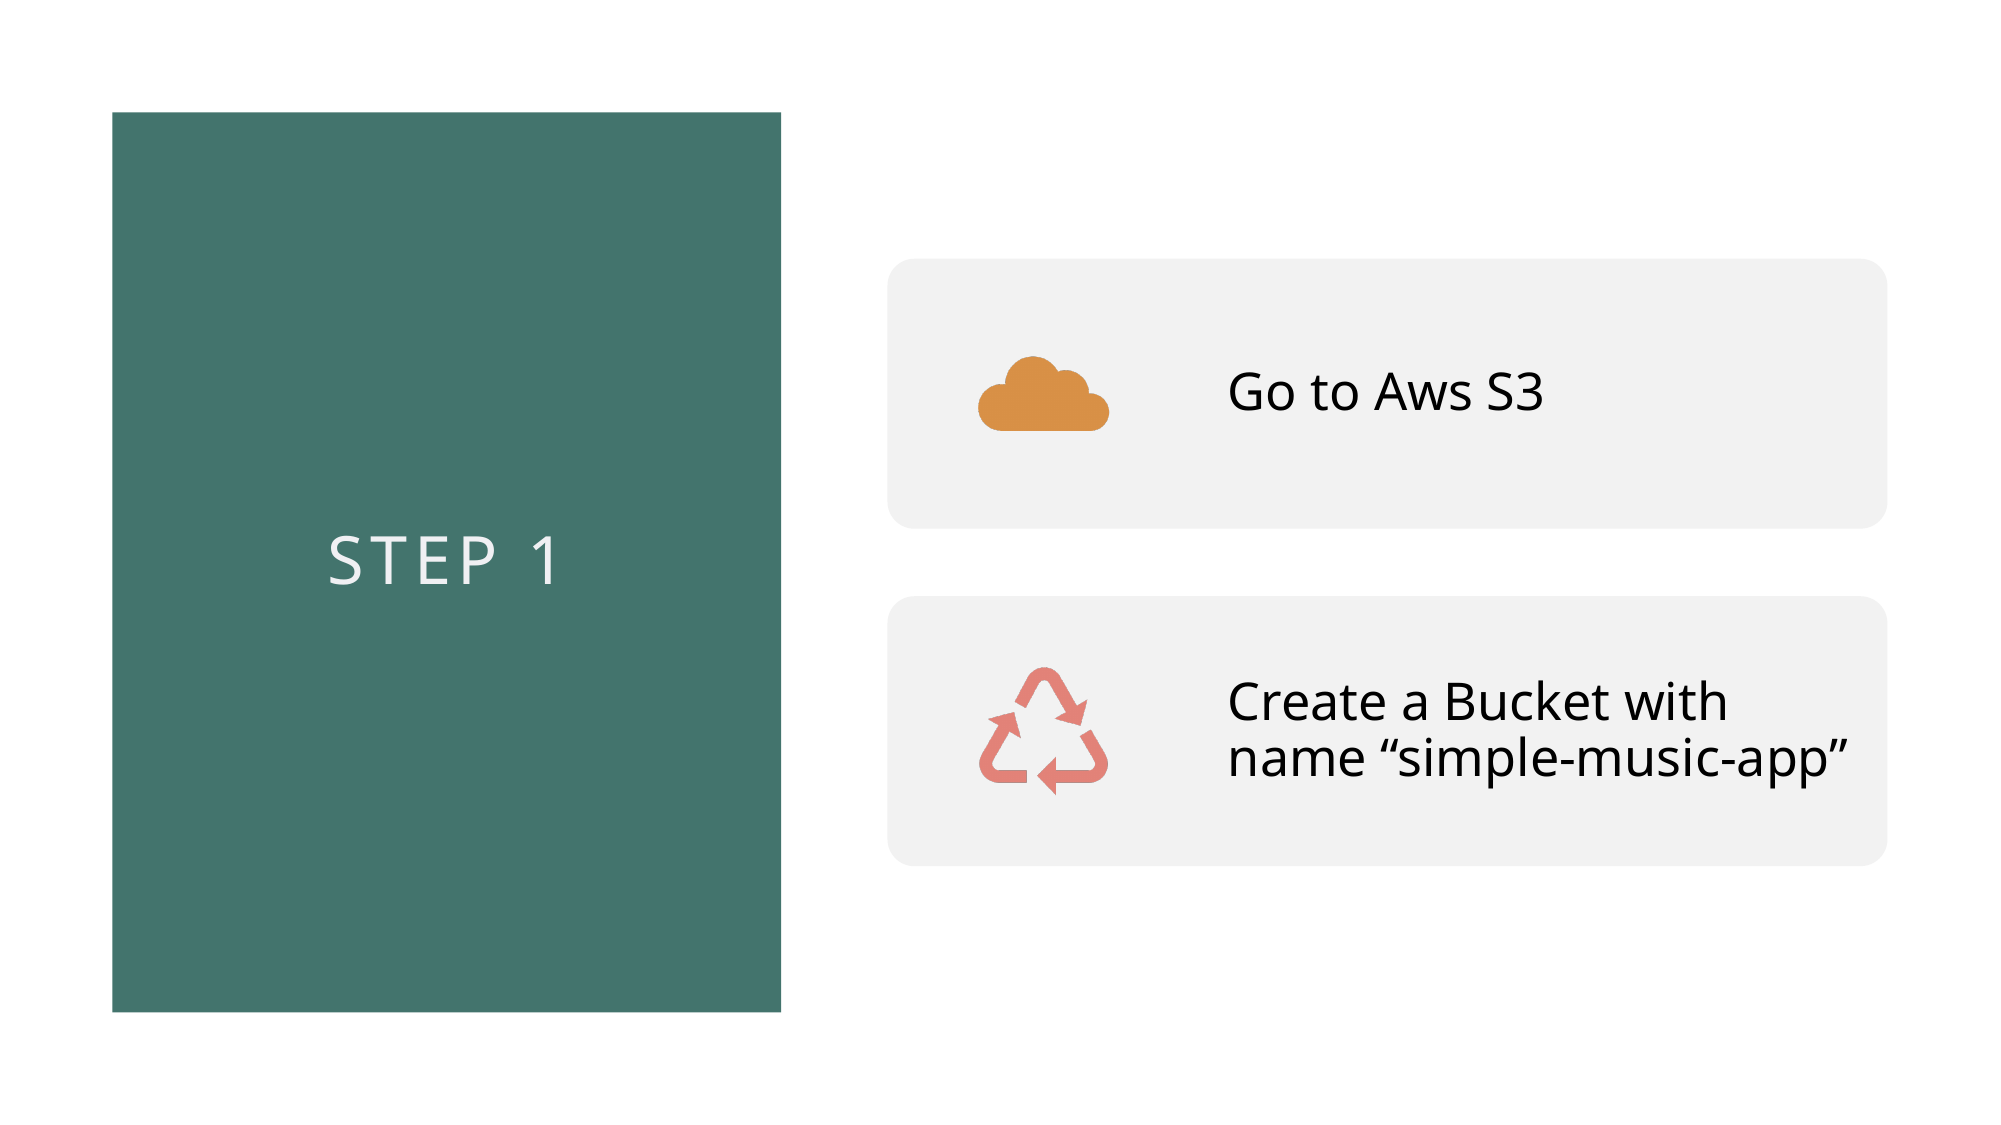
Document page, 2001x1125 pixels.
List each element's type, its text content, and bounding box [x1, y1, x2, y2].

text_box [111, 111, 782, 1013]
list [887, 112, 1888, 1013]
title Step 1 [225, 224, 669, 900]
